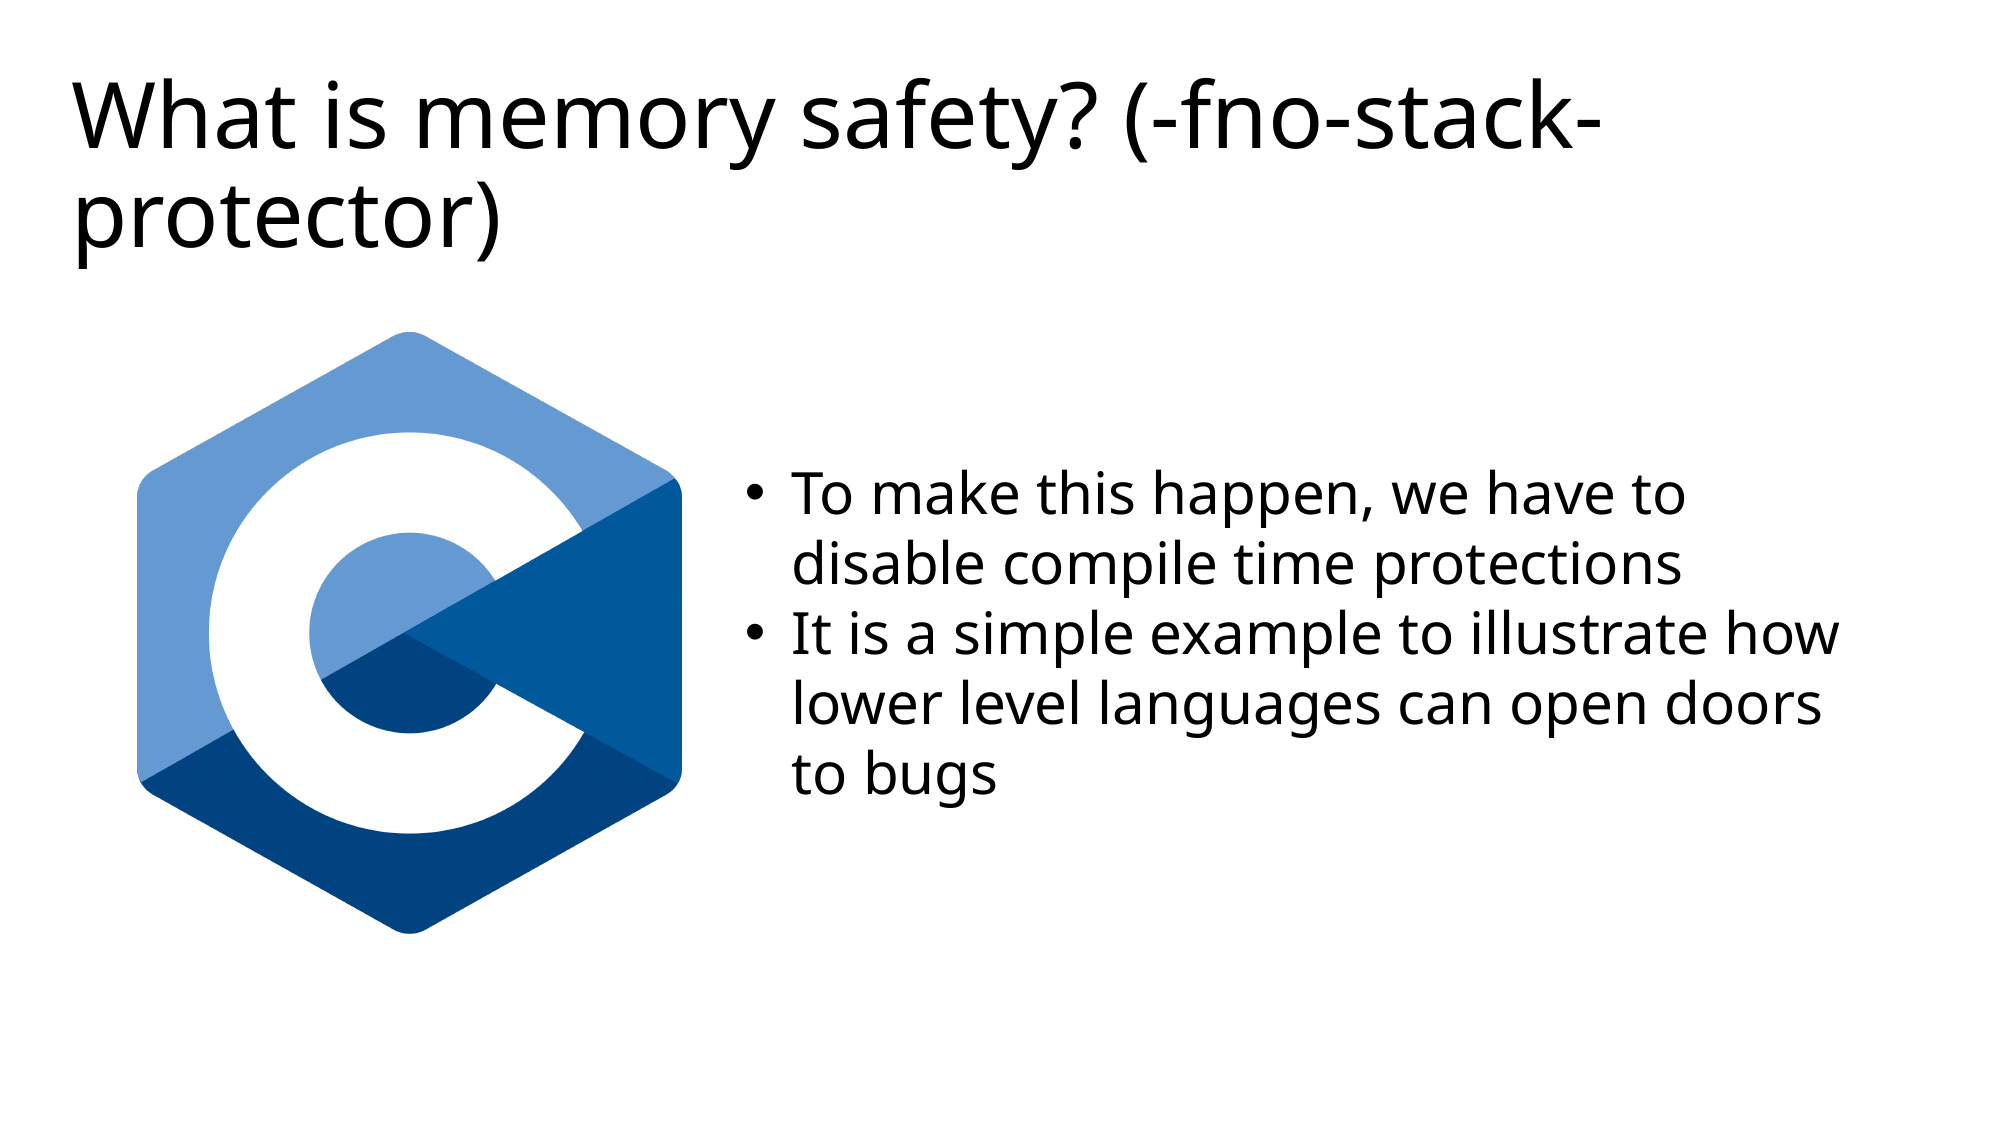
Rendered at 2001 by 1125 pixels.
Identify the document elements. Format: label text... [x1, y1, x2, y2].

picture [136, 332, 682, 935]
title What is memory safety? (-fno-stack-protector) [56, 59, 1863, 278]
text_box To make this happen, we have to disable compile time protections It is a simple example to illustrate how lower level languages can open doors to bugs [730, 448, 1908, 814]
